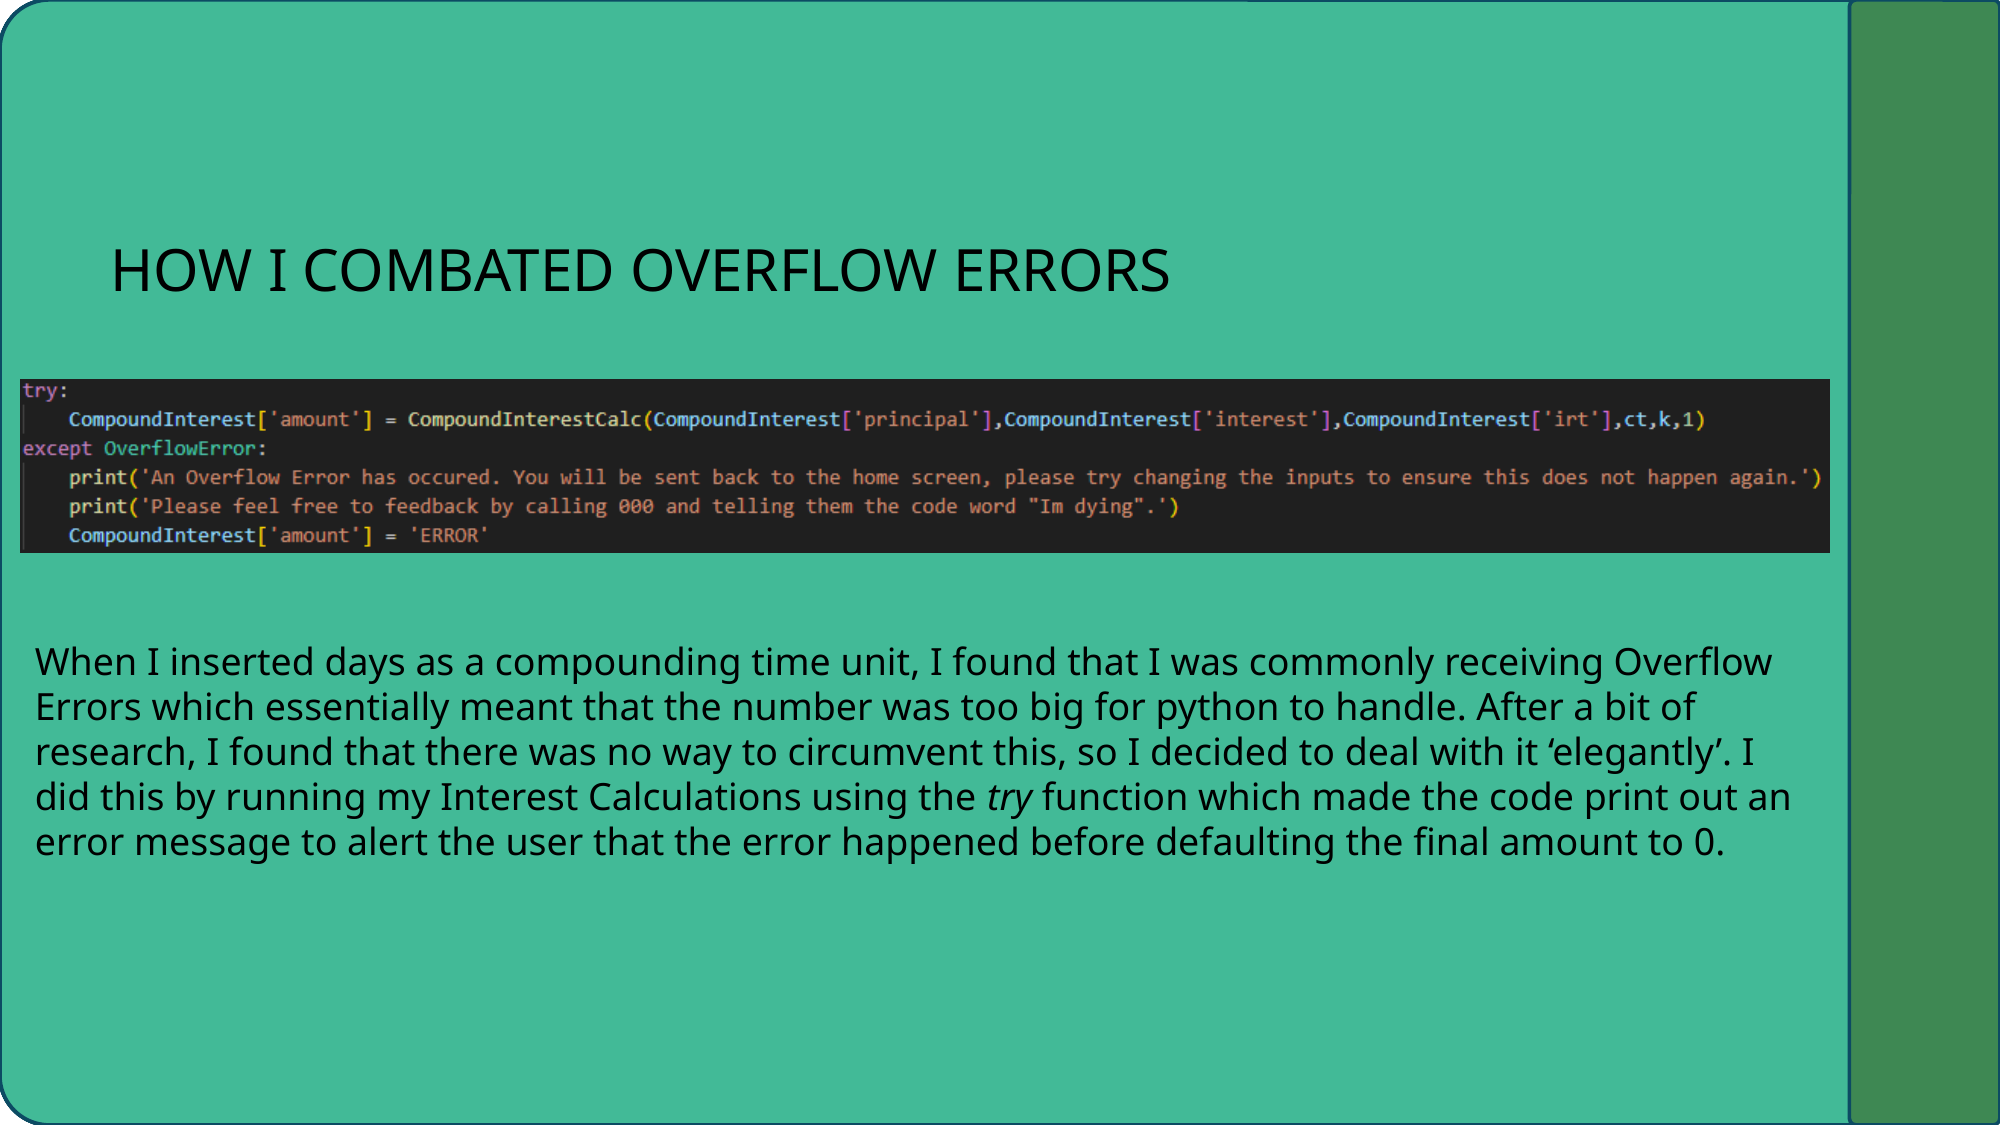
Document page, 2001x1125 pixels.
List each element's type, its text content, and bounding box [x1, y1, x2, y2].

title How I combated overflow errors [95, 115, 1905, 311]
text_box When I inserted days as a compounding time unit, I found that I was commonly receiving Overflow Errors which essentially meant that the number was too big for python to handle. After a bit of research, I found that there was no way to circumvent this, so I decided to deal with it ‘elegantly’. I did this by running my Interest Calculations using the try function which made the code print out an error message to alert the user that the error happened before defaulting the final amount to 0. [20, 631, 1830, 871]
text_box [0, 0, 1850, 1125]
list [19, 378, 1830, 553]
text_box [1847, 0, 2000, 1125]
